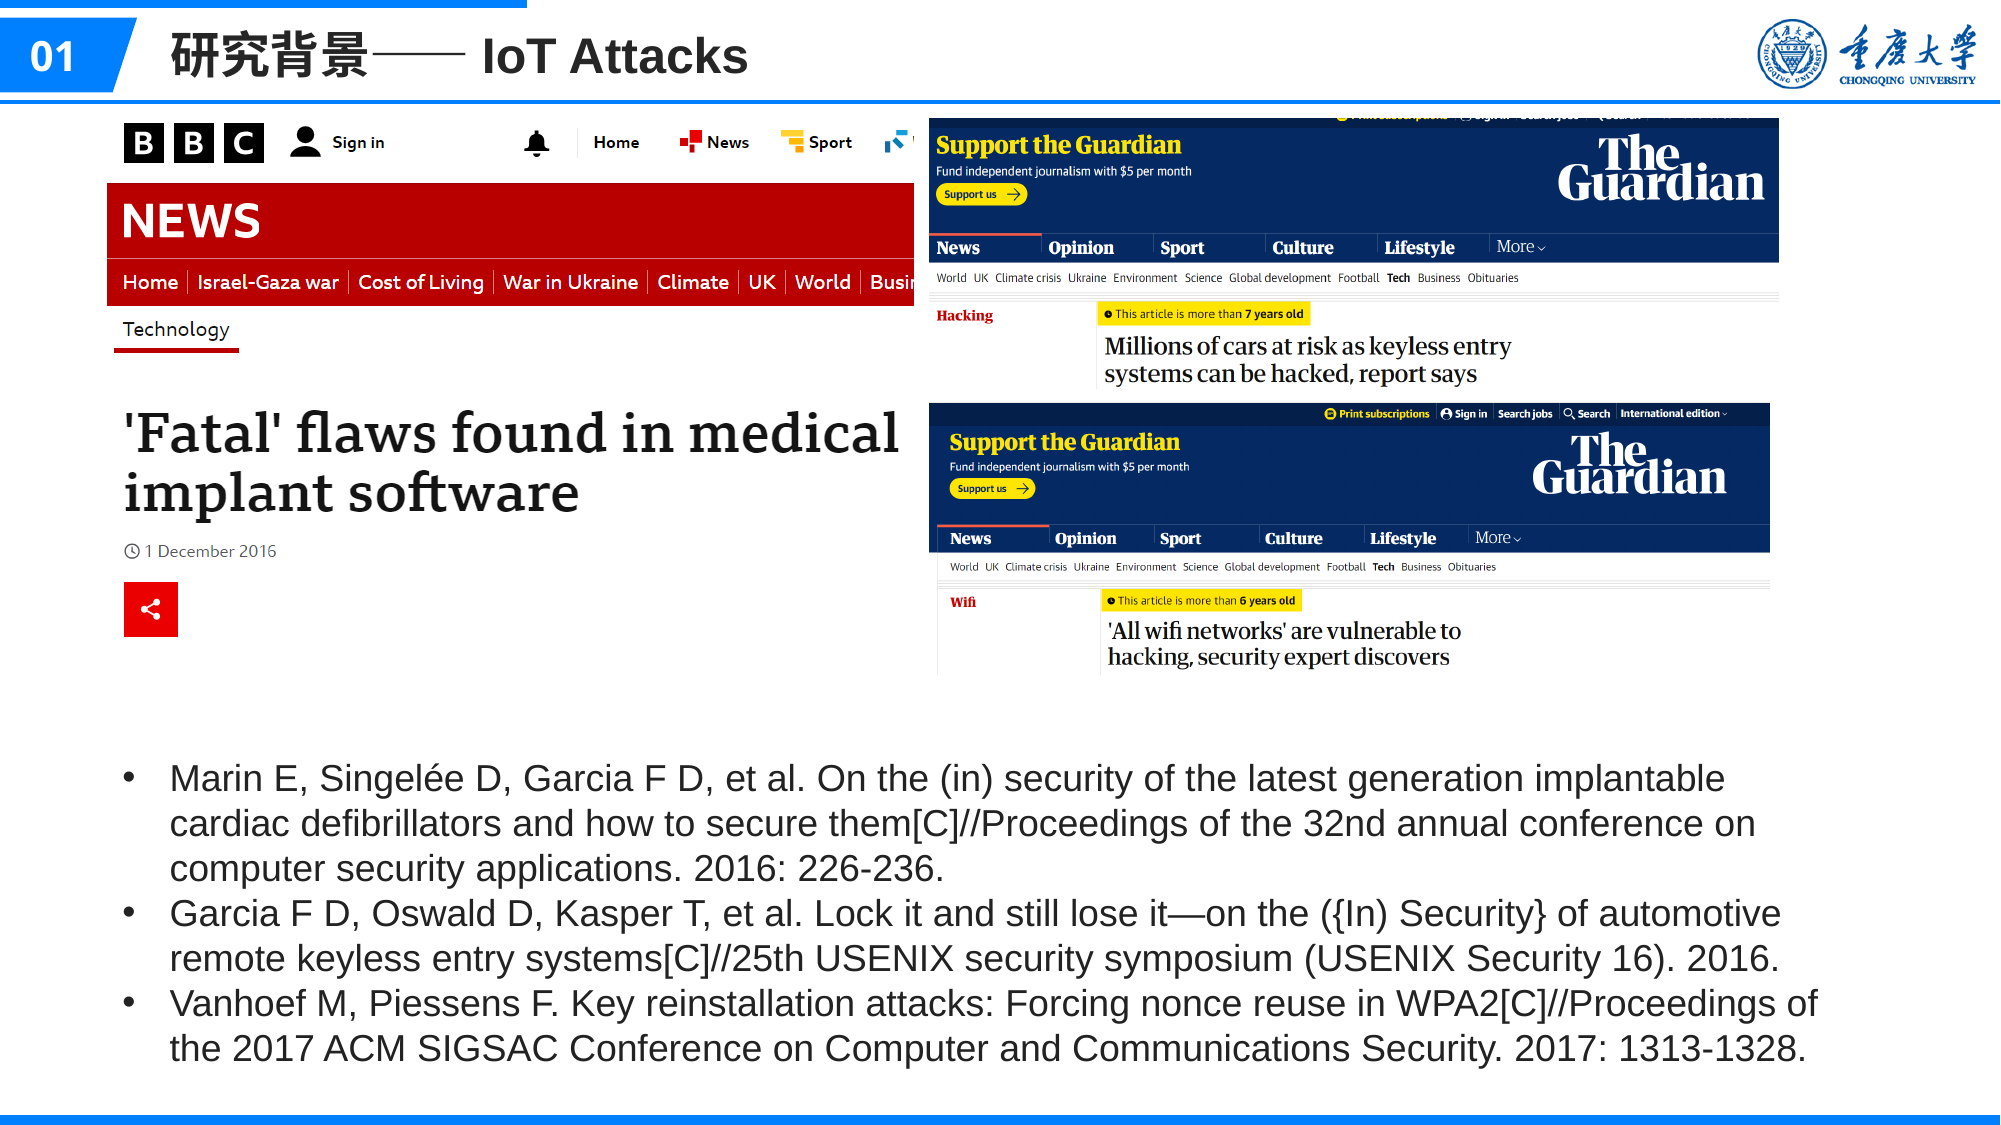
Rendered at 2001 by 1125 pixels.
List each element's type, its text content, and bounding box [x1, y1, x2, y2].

picture [107, 115, 914, 675]
text_box [0, 0, 527, 8]
picture [929, 402, 1770, 675]
text_box [0, 17, 138, 93]
text_box 研究背景——IoT Attacks [155, 16, 816, 92]
text_box Marin E, Singelée D, Garcia F D, et al. On the (in) security of the latest generation implantable cardiac defibrillators and how to secure them[C]//Proceedings of the 32nd annual conference on computer security applications. 2016: 226-236. Garcia F D, Oswald D, Kasper T, et al. Lock it and still lose it—on the ({In) Security} of automotive remote keyless entry systems[C]//25th USENIX security symposium (USENIX Security 16). 2016. Vanhoef M, Piessens F. Key reinstallation attacks: Forcing nonce reuse in WPA2[C]//Proceedings of the 2017 ACM SIGSAC Conference on Computer and Communications Security. 2017: 1313-1328. [107, 746, 1838, 1077]
text_box [0, 1115, 2000, 1125]
text_box 01 [0, 22, 108, 87]
picture [1757, 19, 1976, 89]
picture [929, 118, 1779, 389]
